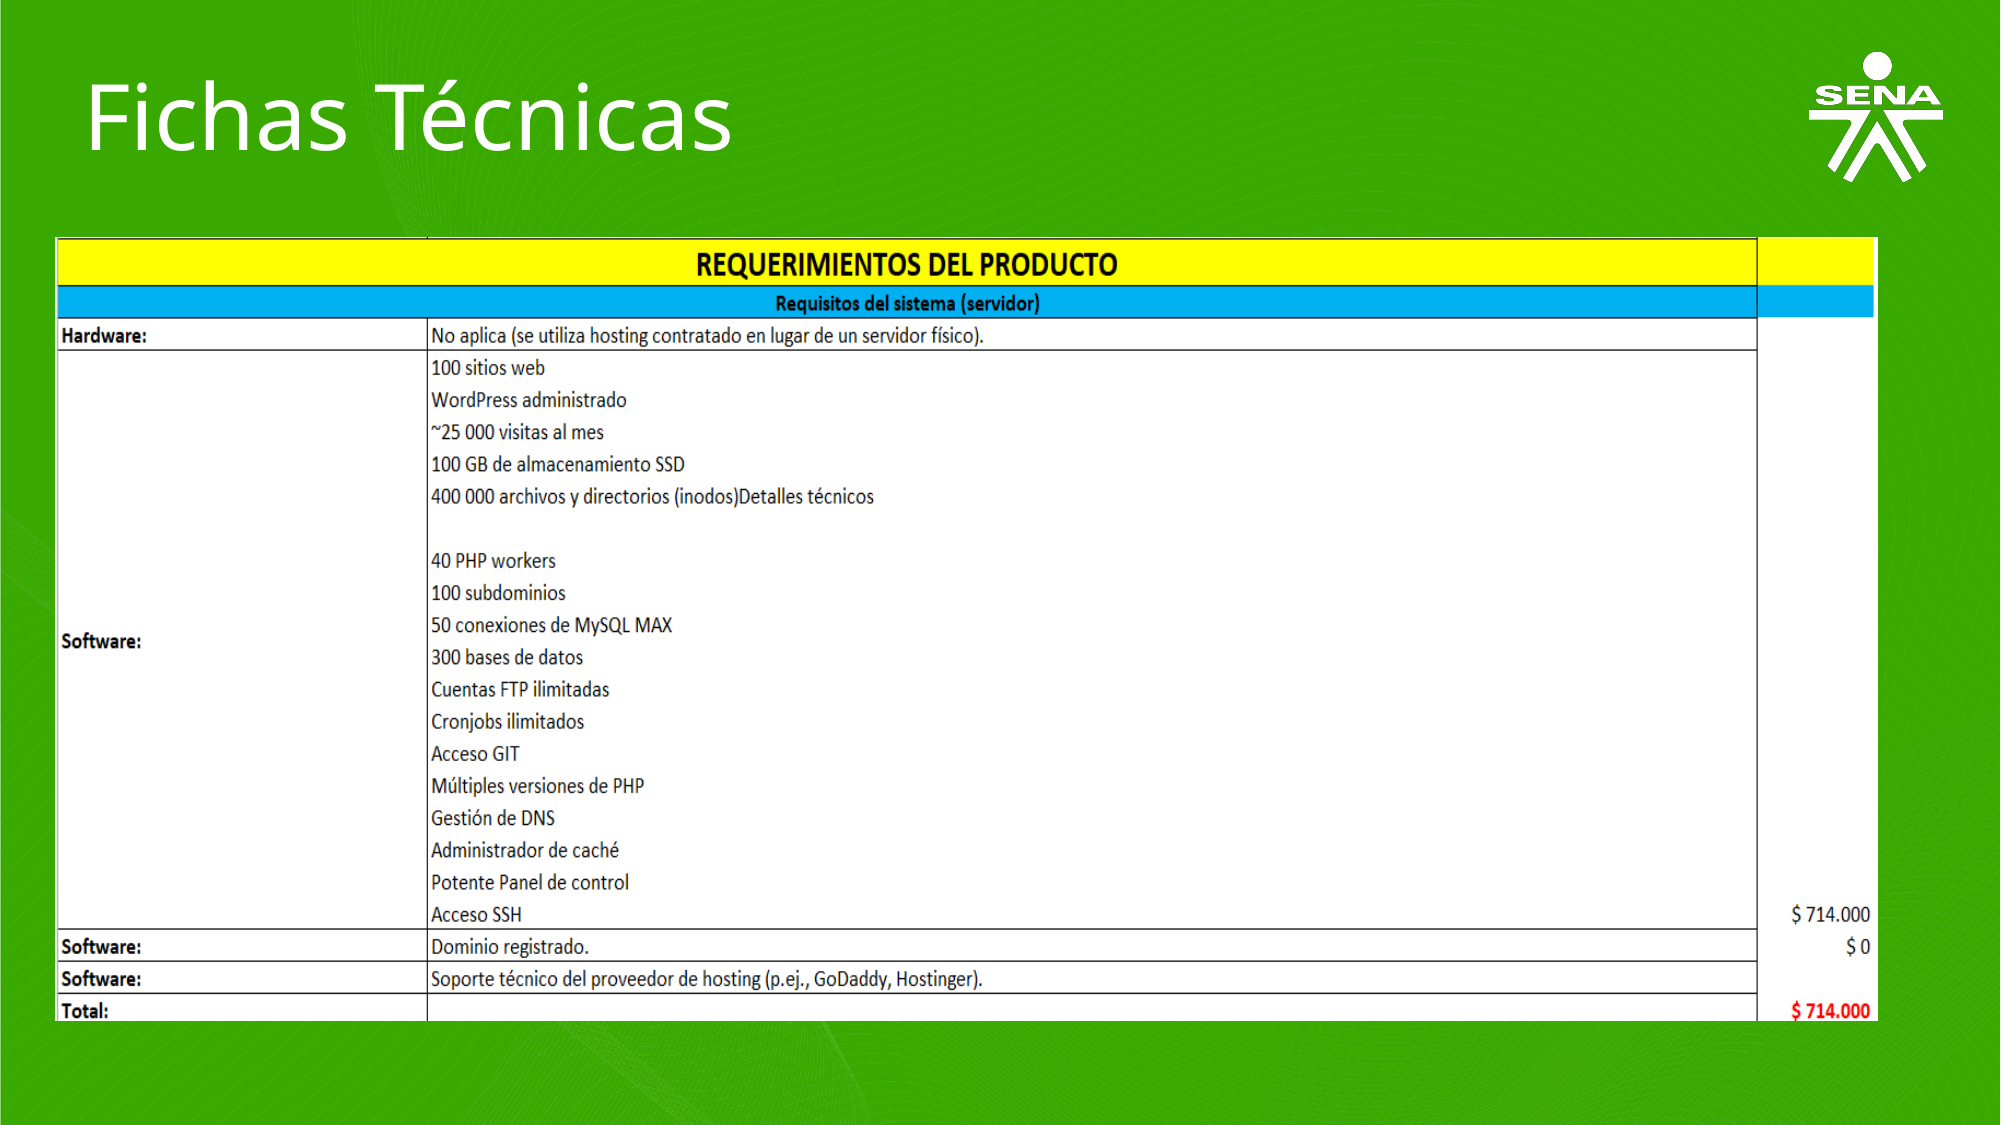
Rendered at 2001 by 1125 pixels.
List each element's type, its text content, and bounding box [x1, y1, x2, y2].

picture [0, 0, 2001, 1125]
text_box Fichas Técnicas [68, 64, 1794, 186]
